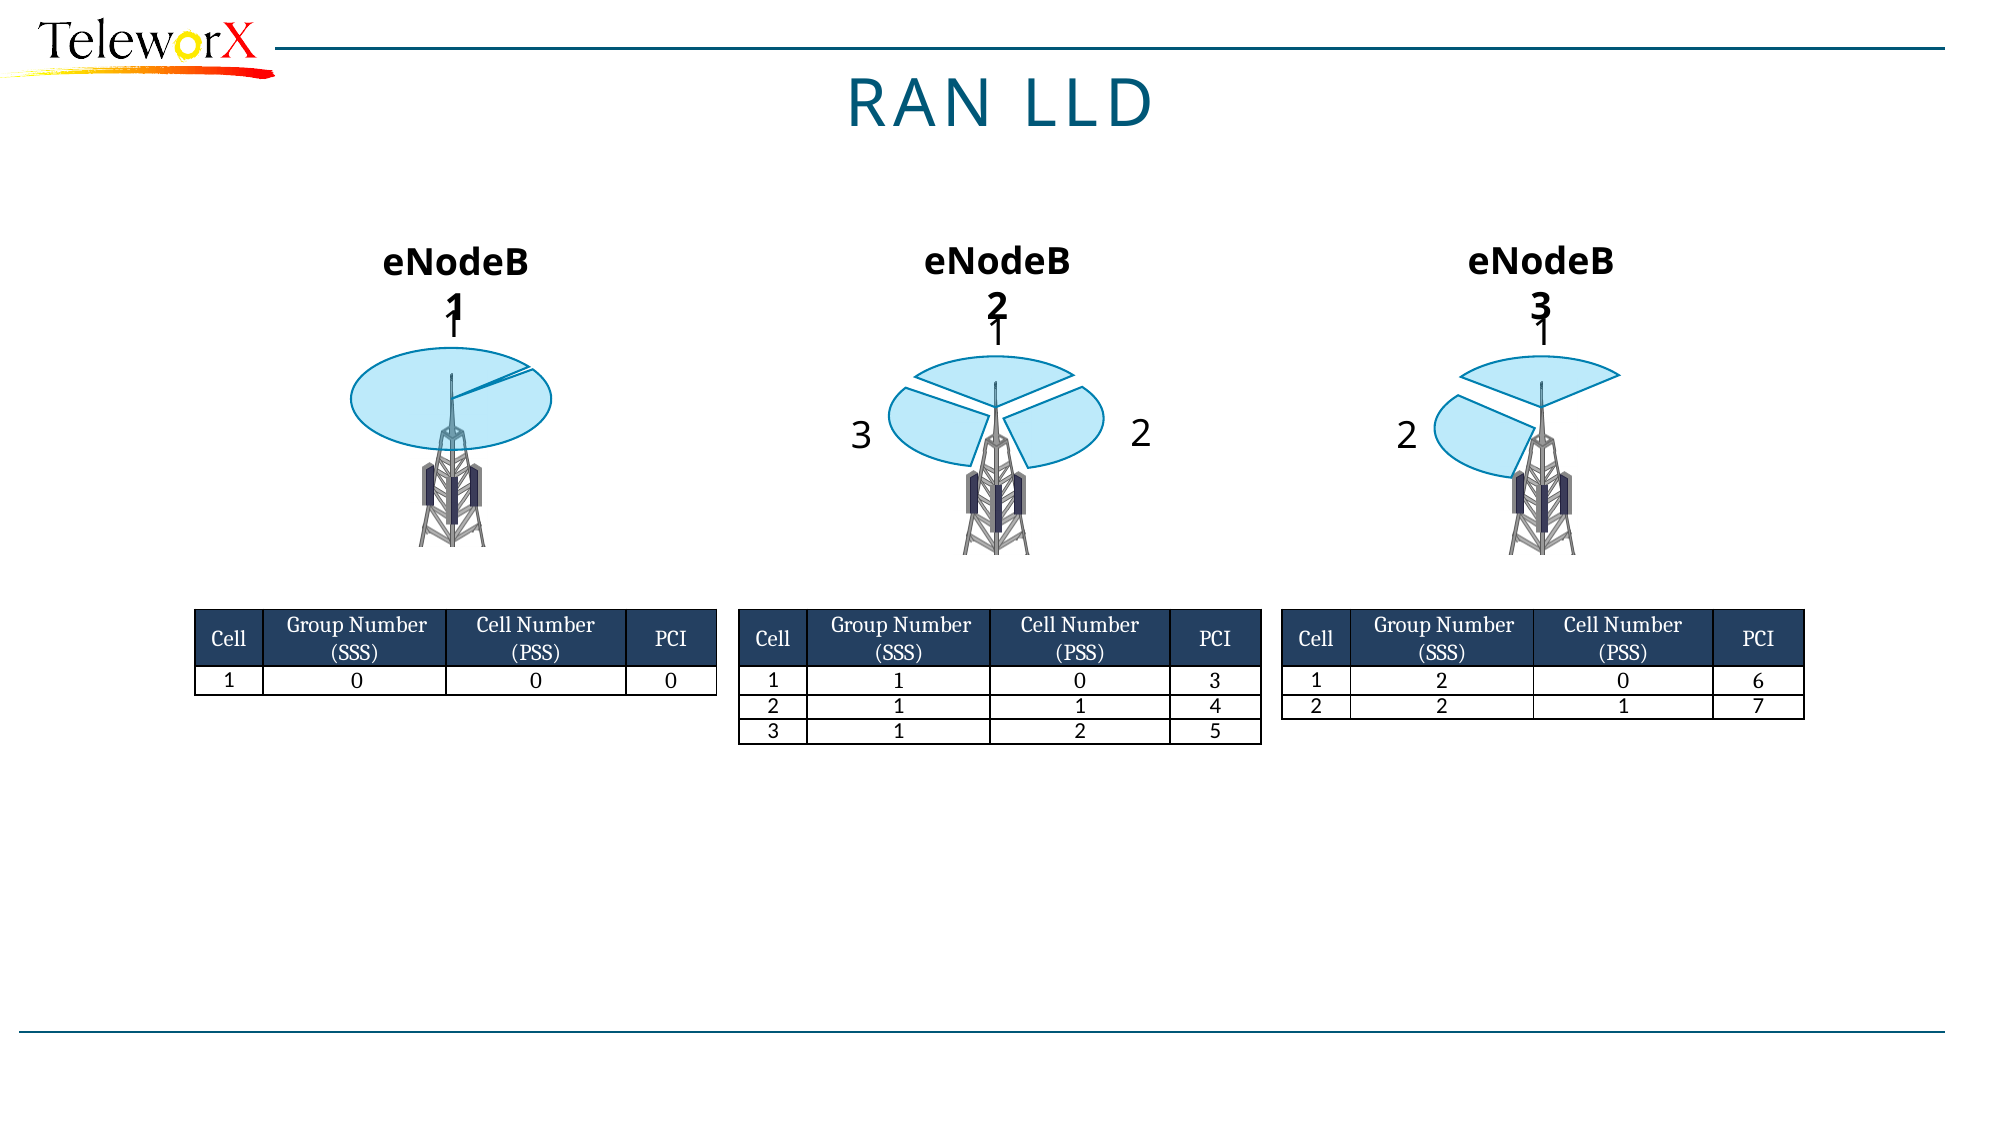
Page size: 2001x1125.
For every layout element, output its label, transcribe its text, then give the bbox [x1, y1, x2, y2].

text_box 2 [1334, 398, 1480, 470]
table_header Group Number (SSS) [1351, 610, 1533, 665]
text_box [1458, 366, 1622, 394]
text_box 3 [788, 398, 934, 470]
picture [1499, 394, 1578, 555]
text_box [1032, 385, 1094, 469]
text_box [1472, 402, 1499, 477]
table_cell 1 [808, 667, 989, 694]
table_cell 6 [1714, 667, 1803, 694]
table_cell 0 [627, 667, 716, 694]
picture [953, 394, 1032, 555]
table_cell 2 [991, 720, 1169, 743]
table_cell 1 [196, 667, 262, 694]
table_cell 2 [1351, 696, 1533, 718]
table_cell 5 [1171, 720, 1260, 743]
table_cell 7 [1714, 696, 1803, 718]
text_box 1 [380, 286, 526, 359]
text_box eNodeB 3 [1435, 253, 1647, 312]
table_cell 1 [808, 696, 989, 718]
picture [953, 378, 1032, 405]
table_cell 1 [1283, 667, 1350, 694]
table_header Cell [1283, 610, 1350, 665]
picture [0, 17, 276, 57]
table_cell 2 [1351, 667, 1533, 694]
table_header Group Number (SSS) [808, 610, 989, 665]
table_cell 2 [740, 696, 806, 718]
table_cell 4 [1171, 696, 1260, 718]
title RAN LLD [0, 57, 2000, 148]
text_box 2 [1068, 395, 1214, 467]
table_header Cell Number (PSS) [447, 610, 625, 665]
table_cell 1 [1534, 696, 1712, 718]
picture [953, 406, 986, 464]
table_cell 1 [808, 720, 989, 743]
table_cell 0 [447, 667, 625, 694]
text_box [912, 366, 1076, 394]
picture [1006, 409, 1032, 466]
text_box 1 [1470, 312, 1617, 367]
picture [1499, 415, 1532, 476]
picture [409, 370, 488, 448]
table_header Cell Number (PSS) [1534, 610, 1712, 665]
text_box 1 [924, 312, 1071, 367]
table_cell 3 [740, 720, 806, 743]
table_cell 0 [1534, 667, 1712, 694]
text_box [1452, 394, 1468, 398]
table_cell 2 [1283, 696, 1350, 718]
table_cell 0 [264, 667, 445, 694]
table_header Cell Number (PSS) [991, 610, 1169, 665]
table_cell 1 [991, 696, 1169, 718]
picture [1499, 378, 1578, 405]
table_header PCI [1714, 610, 1803, 665]
table_header Group Number (SSS) [264, 610, 445, 665]
table_cell 3 [1171, 667, 1260, 694]
table_cell 1 [740, 667, 806, 694]
table_header PCI [627, 610, 716, 665]
text_box [887, 386, 953, 465]
table_cell 0 [991, 667, 1169, 694]
text_box eNodeB 2 [892, 253, 1103, 312]
text_box [349, 358, 553, 448]
picture [409, 447, 488, 547]
table_header Cell [740, 610, 806, 665]
text_box eNodeB 1 [350, 253, 562, 312]
table_header Cell [196, 610, 262, 665]
table_header PCI [1171, 610, 1260, 665]
